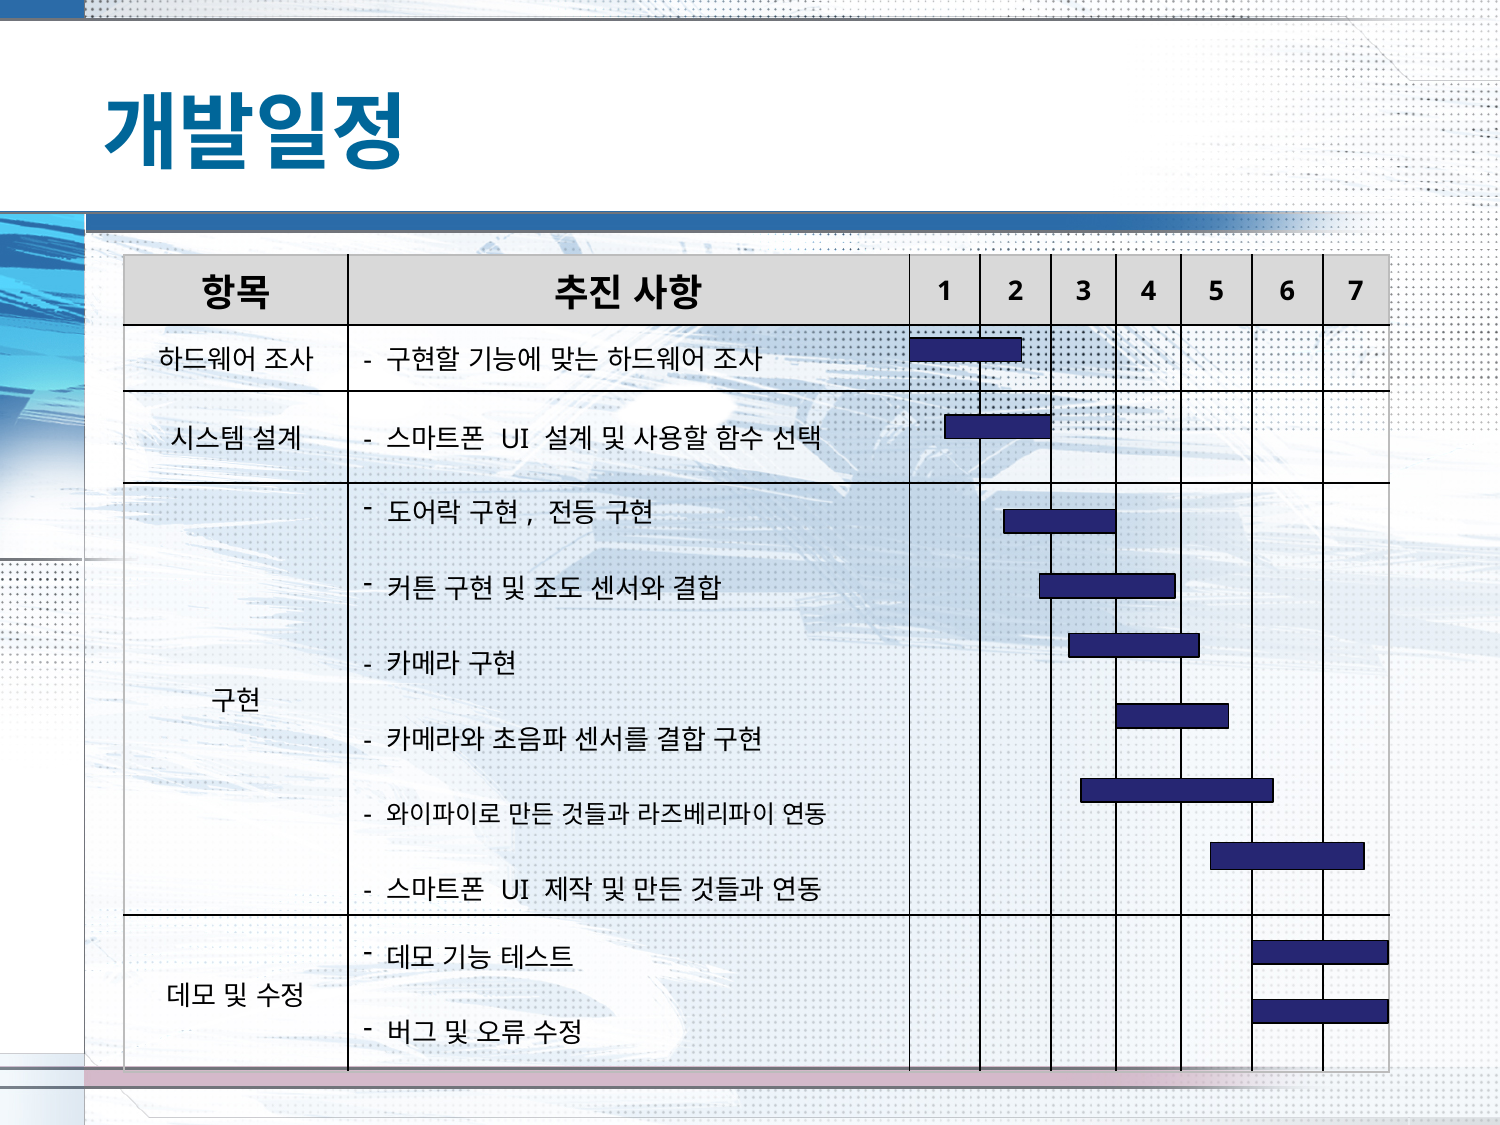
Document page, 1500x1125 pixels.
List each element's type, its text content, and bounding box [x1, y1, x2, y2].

table_header 추진 사항 [349, 256, 909, 324]
title 개발일정 [87, 44, 1426, 213]
table_cell [1117, 802, 1180, 914]
table_cell [1324, 326, 1388, 390]
table_cell [910, 362, 979, 390]
table_cell [981, 439, 1050, 482]
table_cell [1052, 392, 1115, 482]
table_cell [981, 326, 1050, 390]
table_cell [910, 484, 979, 914]
table_cell [1253, 392, 1322, 482]
text_box [1116, 704, 1229, 728]
text_box [1251, 940, 1388, 965]
table_cell [1052, 598, 1115, 914]
table_cell [1253, 1024, 1322, 1071]
table_cell 시스템 설계 [125, 392, 347, 482]
table_cell [1052, 484, 1115, 509]
table_cell [1253, 870, 1322, 914]
text_box [1251, 999, 1388, 1024]
table_cell [1324, 484, 1388, 914]
table_cell - 구현할 기능에 맞는 하드웨어 조사 [349, 326, 909, 390]
table_cell [910, 326, 979, 338]
table_header 4 [1117, 256, 1180, 324]
table_cell [1117, 326, 1180, 390]
table_cell [1117, 657, 1180, 704]
table_cell [1324, 1024, 1388, 1071]
table_cell [1324, 392, 1388, 482]
text_box [909, 338, 1022, 362]
table_cell [1182, 802, 1251, 914]
text_box [1039, 574, 1176, 598]
table_cell [1117, 916, 1180, 1071]
table_cell [1182, 484, 1251, 778]
table_cell [1253, 916, 1322, 940]
table_cell [981, 916, 1050, 1071]
table_header 3 [1052, 256, 1115, 324]
text_box [1068, 633, 1199, 657]
table_header 2 [981, 256, 1050, 324]
table_cell [1052, 916, 1115, 1071]
table_cell [1182, 392, 1251, 482]
text_box [1003, 509, 1117, 533]
table_cell 데모 기능 테스트 버그 및 오류 수정 [349, 916, 909, 1071]
text_box [1210, 842, 1365, 870]
table_cell [910, 916, 979, 1071]
table_cell [1117, 392, 1180, 482]
table_cell [1052, 533, 1115, 574]
table_cell [1182, 916, 1251, 1071]
table_header 1 [910, 256, 979, 324]
table_cell [1253, 484, 1322, 842]
picture [0, 0, 1500, 1125]
table_cell 도어락 구현, 전등 구현 커튼 구현 및 조도 센서와 결합 - 카메라 구현 - 카메라와 초음파 센서를 결합 구현 - 와이파이로 만든 것들과 라즈베리파이 연동 - 스마트폰 UI 제작 및 만든 것들과 연동 [349, 484, 909, 914]
table_cell [1253, 326, 1322, 390]
table_header 7 [1324, 256, 1388, 324]
text_box [1080, 778, 1273, 802]
table_cell [981, 484, 1050, 914]
table_header 5 [1182, 256, 1251, 324]
table_cell 데모 및 수정 [125, 916, 347, 1071]
table_header 6 [1253, 256, 1322, 324]
table_cell [1117, 728, 1180, 778]
table_cell [1324, 965, 1388, 999]
table_cell [910, 392, 979, 482]
table_cell 하드웨어 조사 [125, 326, 347, 390]
table_cell 구현 [125, 484, 347, 914]
table_cell [1052, 326, 1115, 390]
table_header 항목 [125, 256, 347, 324]
text_box [944, 414, 1052, 439]
table_cell [981, 392, 1050, 414]
table_cell [1117, 484, 1180, 633]
table_cell [1324, 916, 1388, 940]
table_cell - 스마트폰 UI 설계 및 사용할 함수 선택 [349, 392, 909, 482]
table_cell [1253, 965, 1322, 999]
table_cell [1182, 326, 1251, 390]
